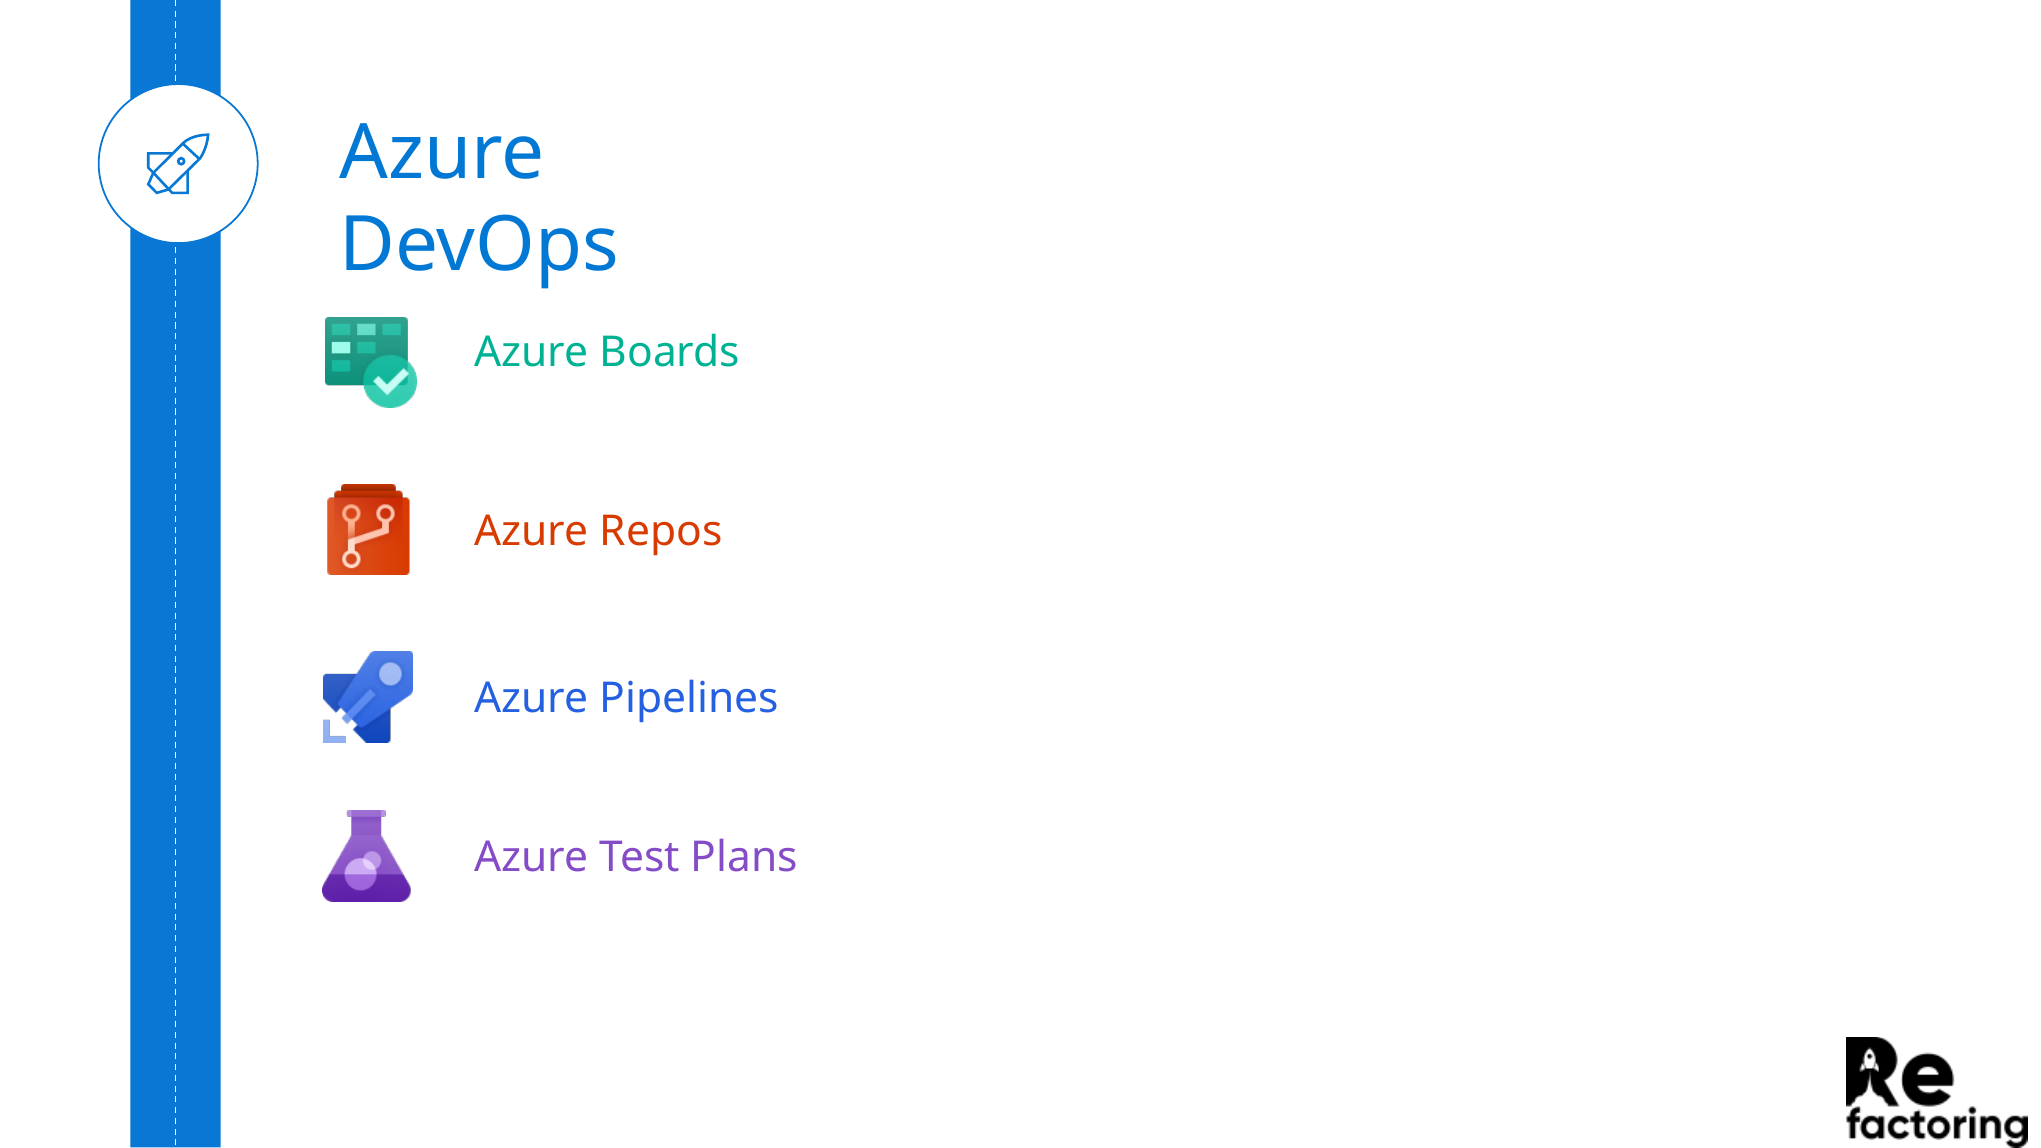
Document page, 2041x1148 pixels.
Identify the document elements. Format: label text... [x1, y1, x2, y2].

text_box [130, 252, 221, 1148]
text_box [323, 645, 800, 749]
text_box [323, 478, 800, 582]
picture [1846, 1037, 2028, 1148]
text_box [325, 298, 800, 409]
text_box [98, 83, 258, 244]
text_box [322, 804, 800, 908]
text_box Azure DevOps [309, 132, 853, 256]
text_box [130, 0, 221, 82]
